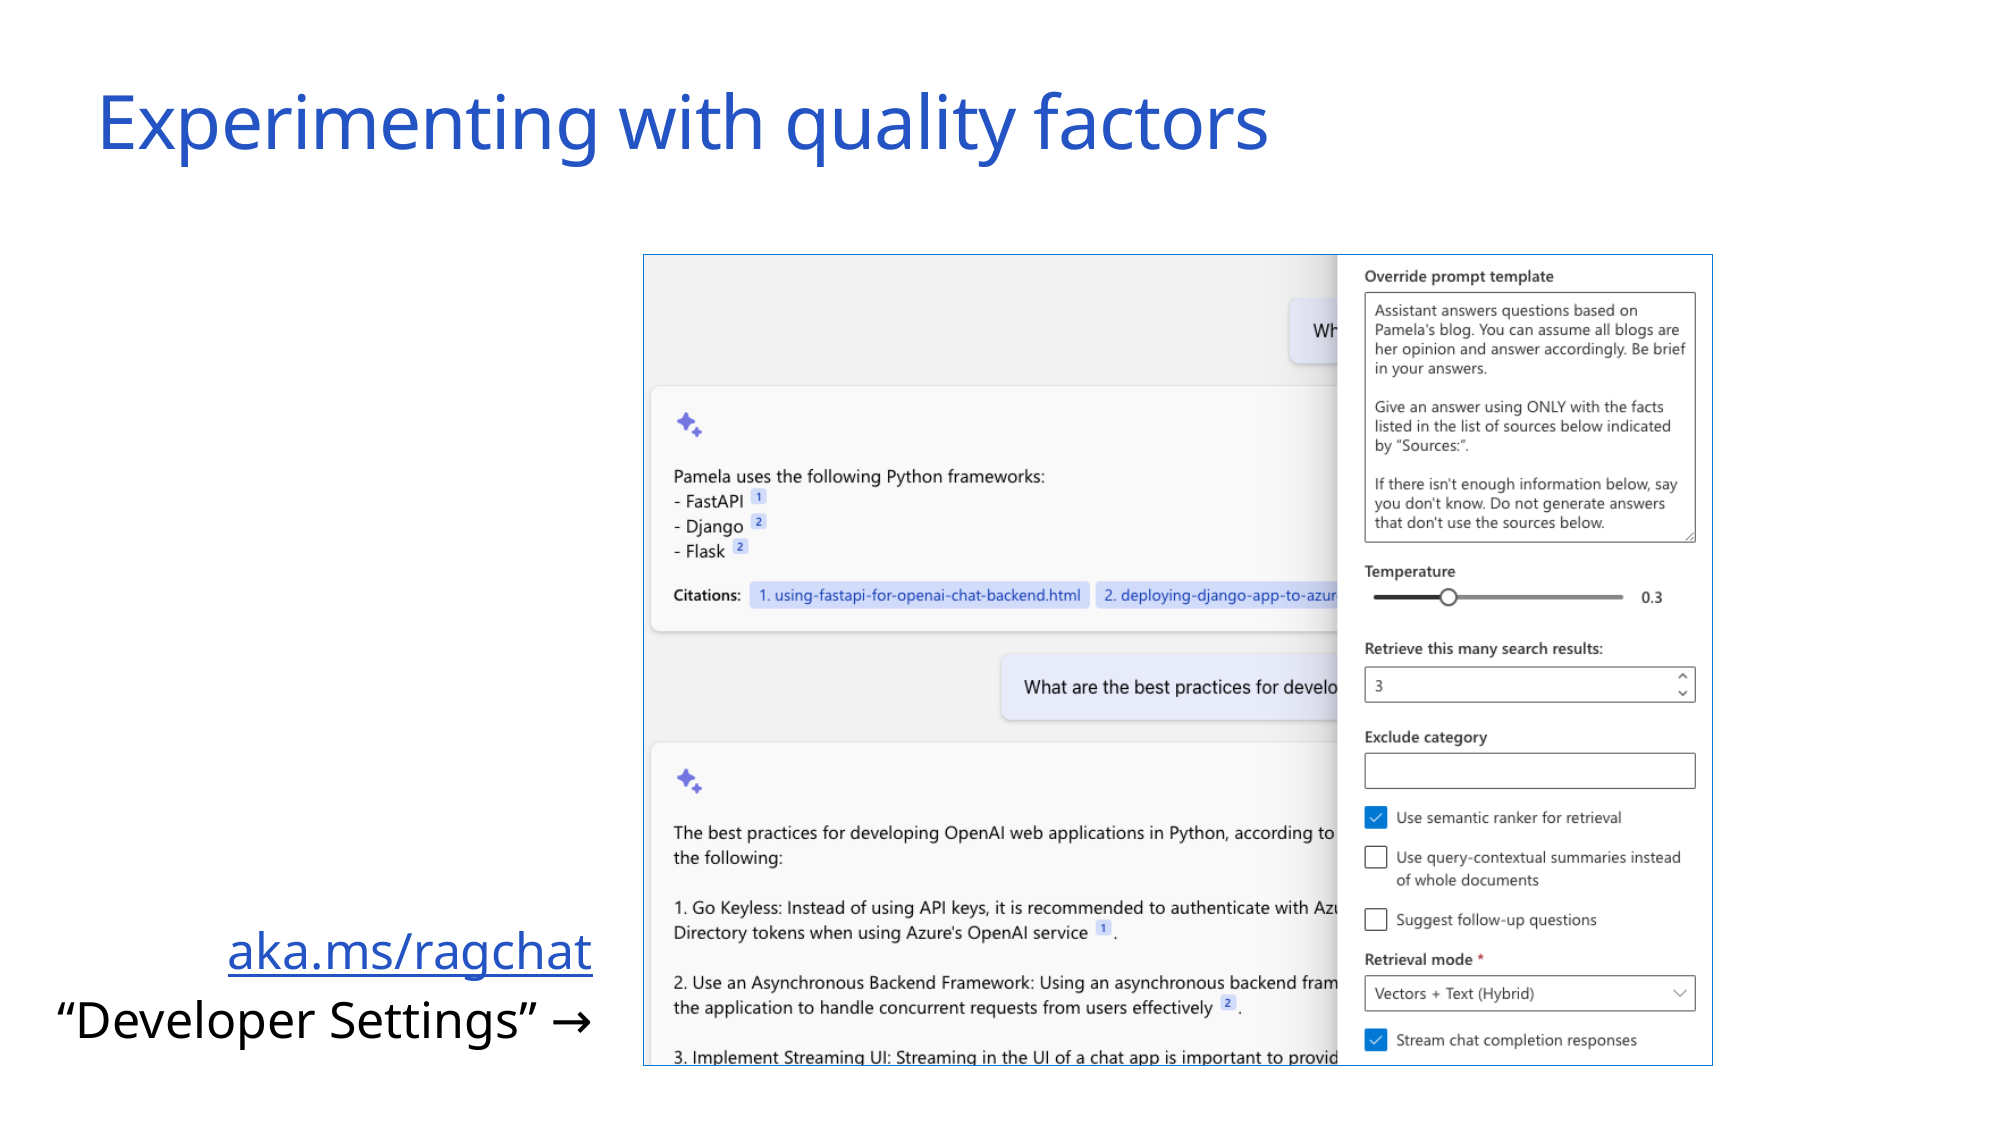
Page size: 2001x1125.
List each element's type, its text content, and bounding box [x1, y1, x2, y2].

text_box aka.ms/ragchat “Developer Settings” → [32, 912, 608, 1056]
picture [643, 254, 1713, 1066]
title Experimenting with quality factors [96, 75, 1904, 166]
